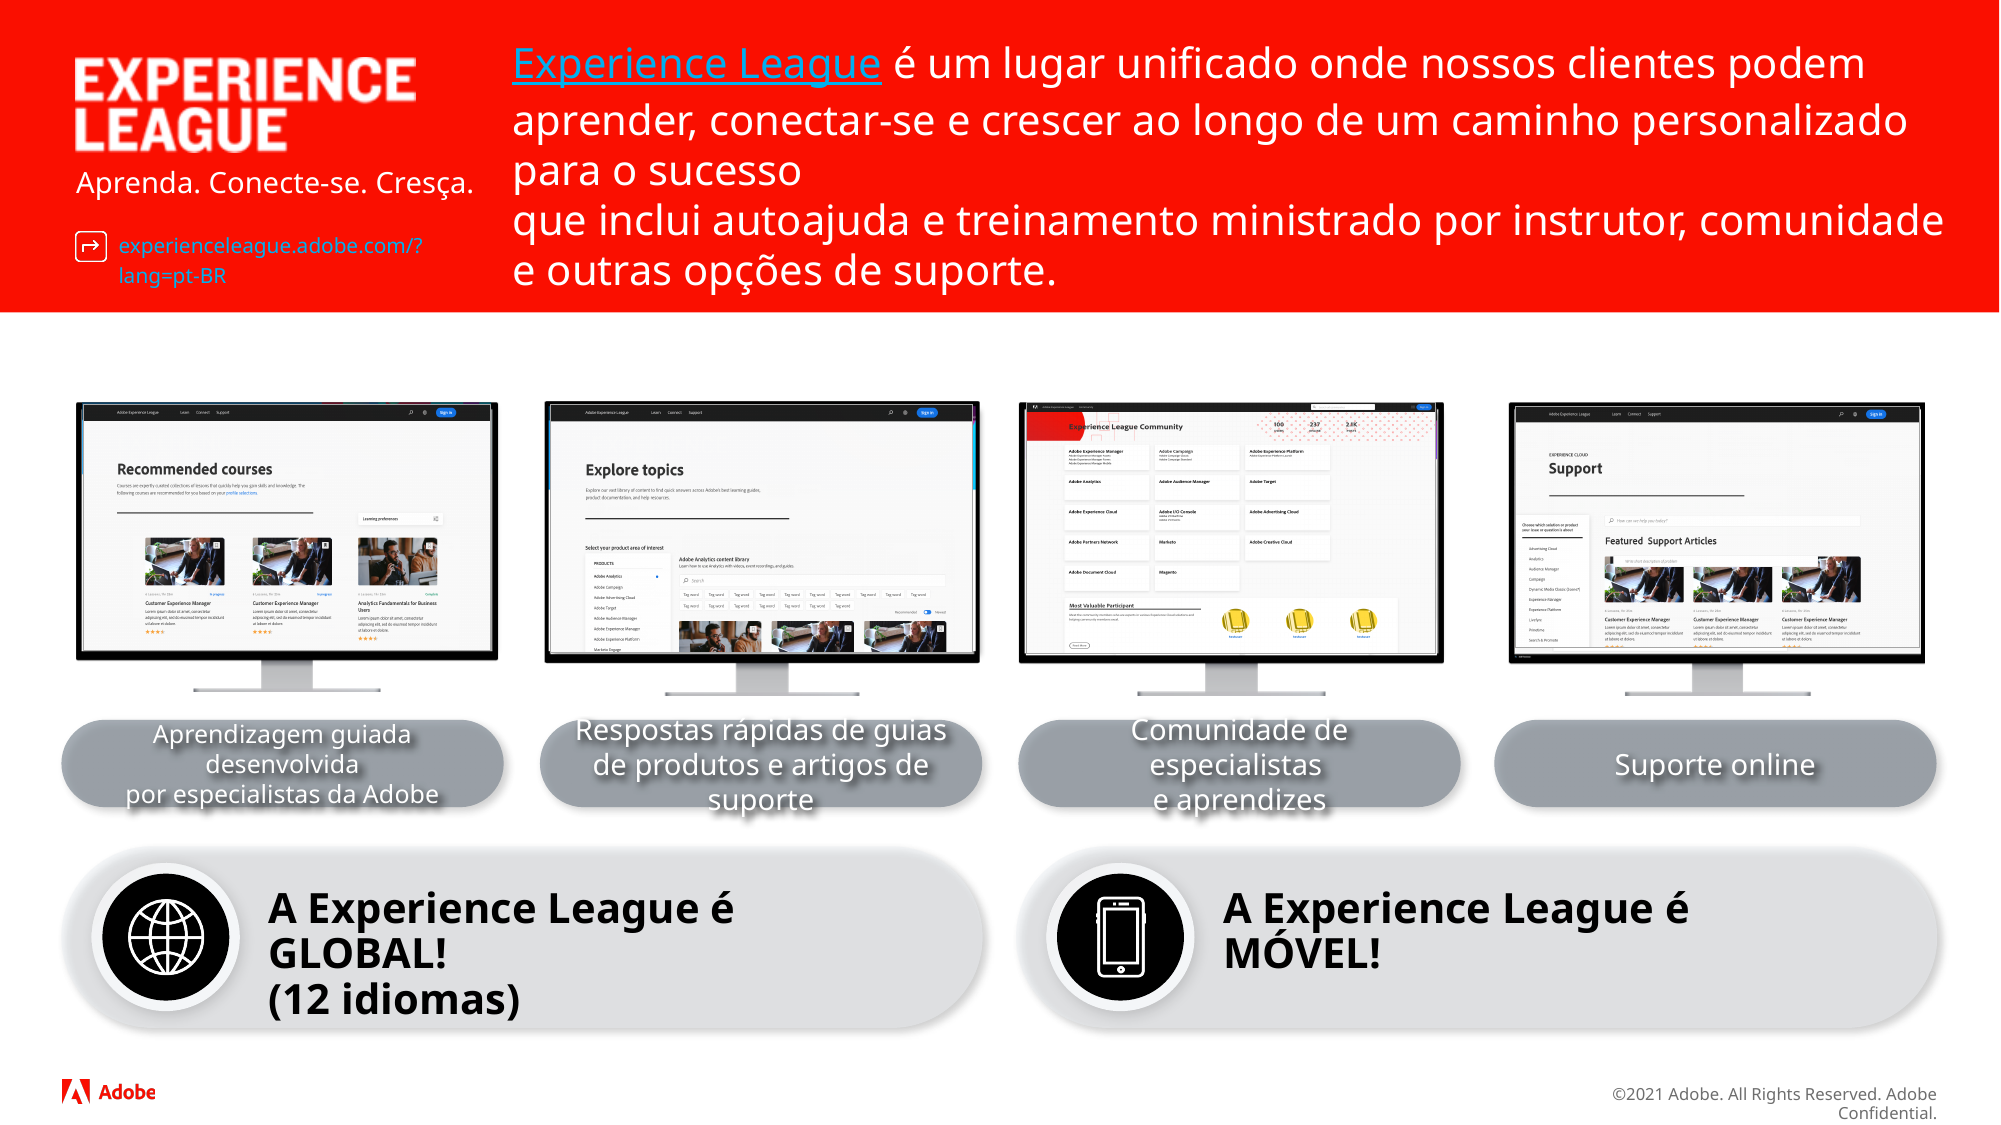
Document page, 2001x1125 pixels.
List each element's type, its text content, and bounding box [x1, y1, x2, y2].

picture [82, 404, 490, 651]
picture [1025, 402, 1436, 654]
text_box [61, 398, 1937, 808]
text_box [0, 0, 2000, 313]
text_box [61, 57, 498, 264]
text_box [61, 846, 1938, 1028]
text_box Experience League é um lugar unificado onde nossos clientes podem aprender, conectar-se e crescer ao longo de um caminho personalizado para o sucesso que inclui autoajuda e treinamento ministrado por instrutor, comunidade e outras opções de suporte. [497, 36, 1978, 302]
picture [1515, 406, 1920, 648]
picture [550, 404, 973, 653]
